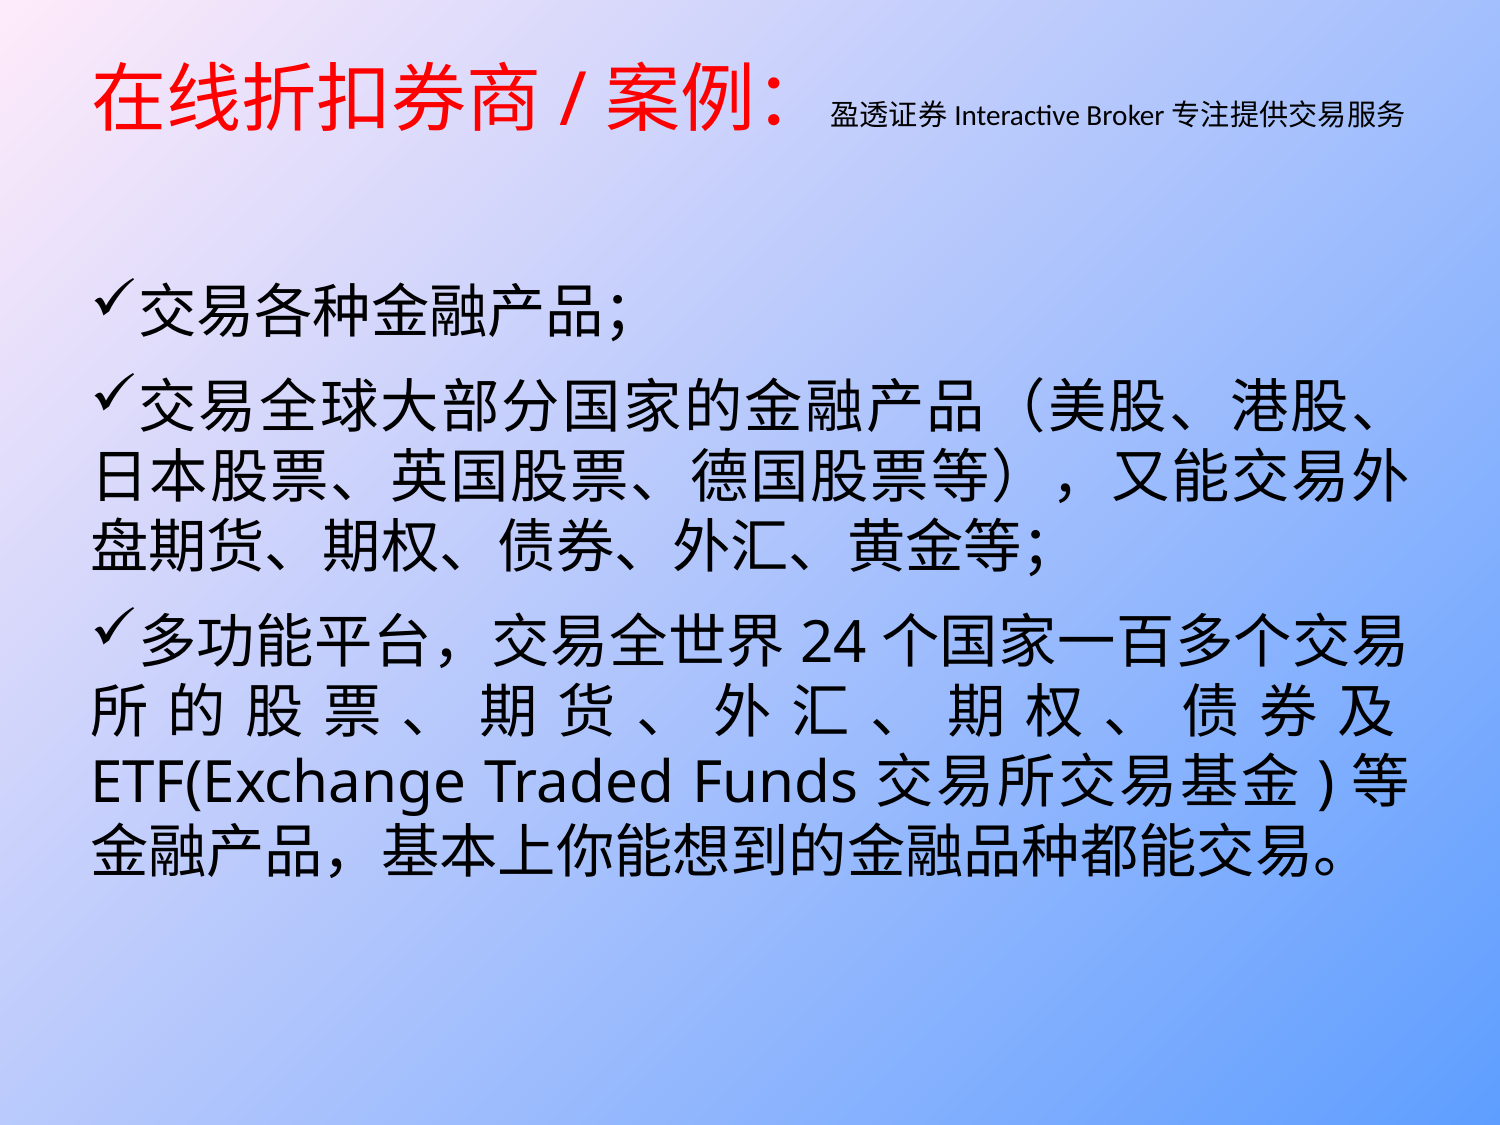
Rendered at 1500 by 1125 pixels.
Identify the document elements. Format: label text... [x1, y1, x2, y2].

title 在线折扣券商/案例：盈透证券Interactive Broker专注提供交易服务 [73, 19, 1424, 173]
list 交易各种金融产品； 交易全球大部分国家的金融产品（美股、港股、日本股票、英国股票、德国股票等），又能交易外盘期货、期权、债券、外汇、黄金等； 多功能平台，交易全世界24个国家一百多个交易所的股票、期货、外汇、期权、债券及ETF(Exchange Traded Funds交易所交易基金)等金融产品，基本上你能想到的金融品种都能交易。 [75, 267, 1425, 1024]
